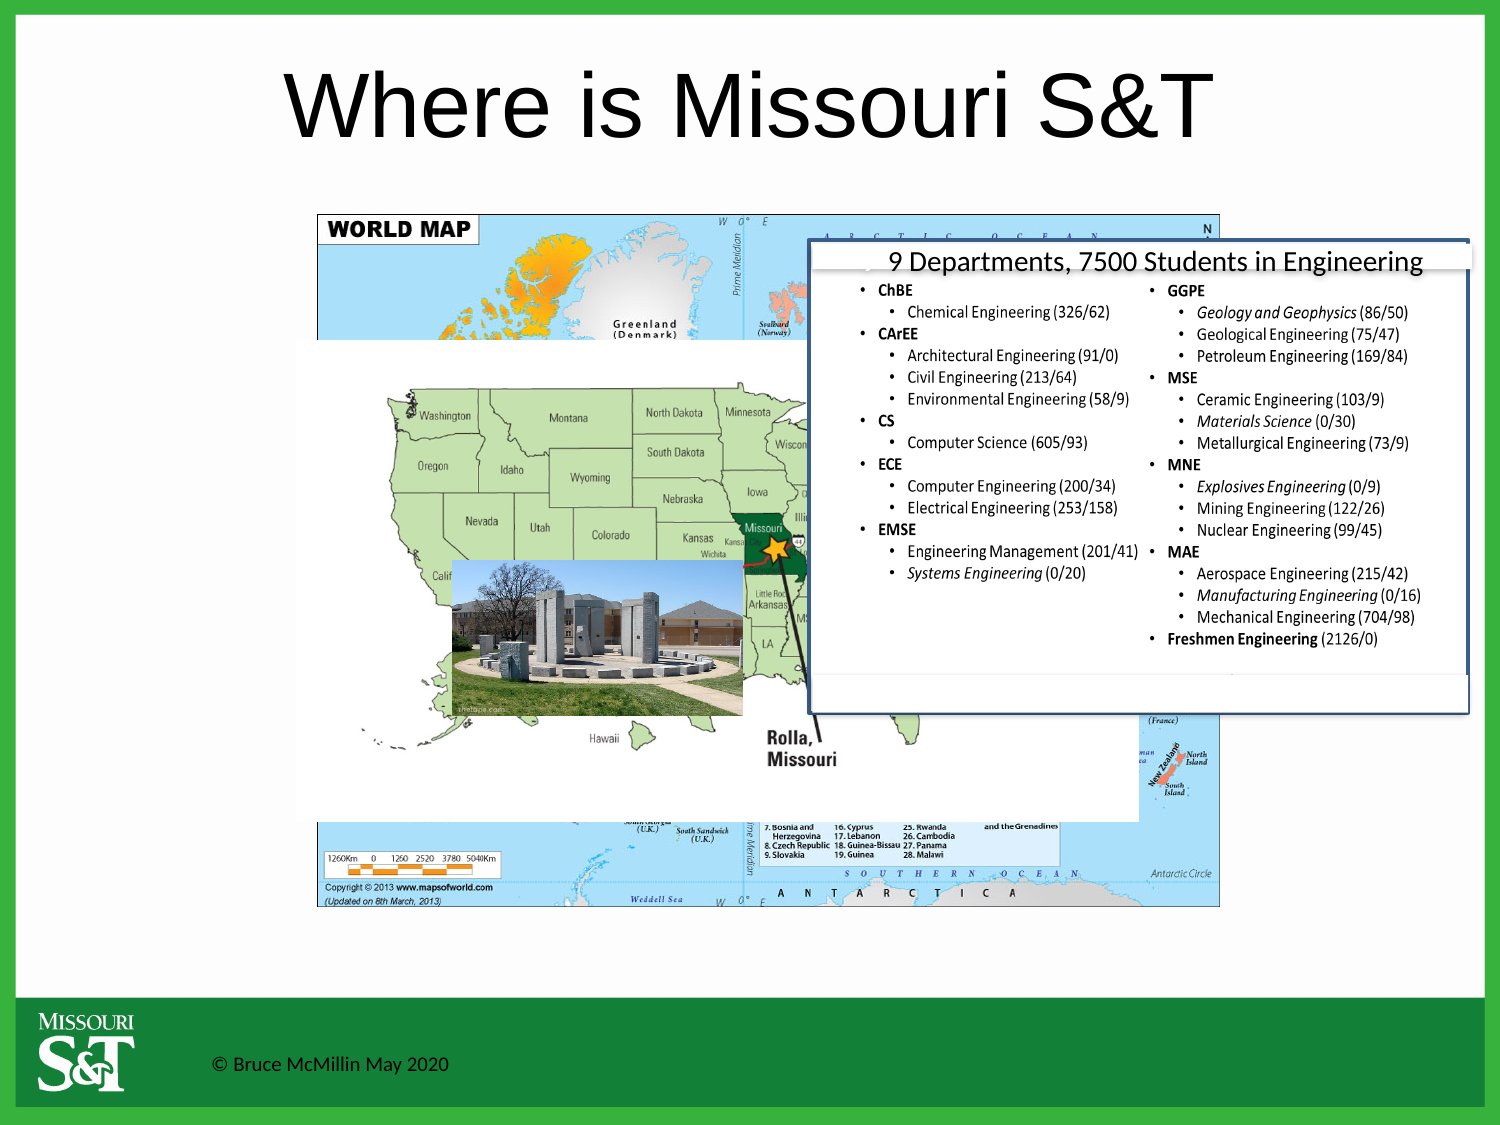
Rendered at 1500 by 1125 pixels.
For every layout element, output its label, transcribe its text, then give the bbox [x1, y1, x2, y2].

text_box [808, 239, 1473, 713]
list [317, 213, 1220, 338]
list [317, 721, 1220, 907]
picture [0, 0, 1500, 1125]
title Where is Missouri S&T [75, 7, 1425, 196]
